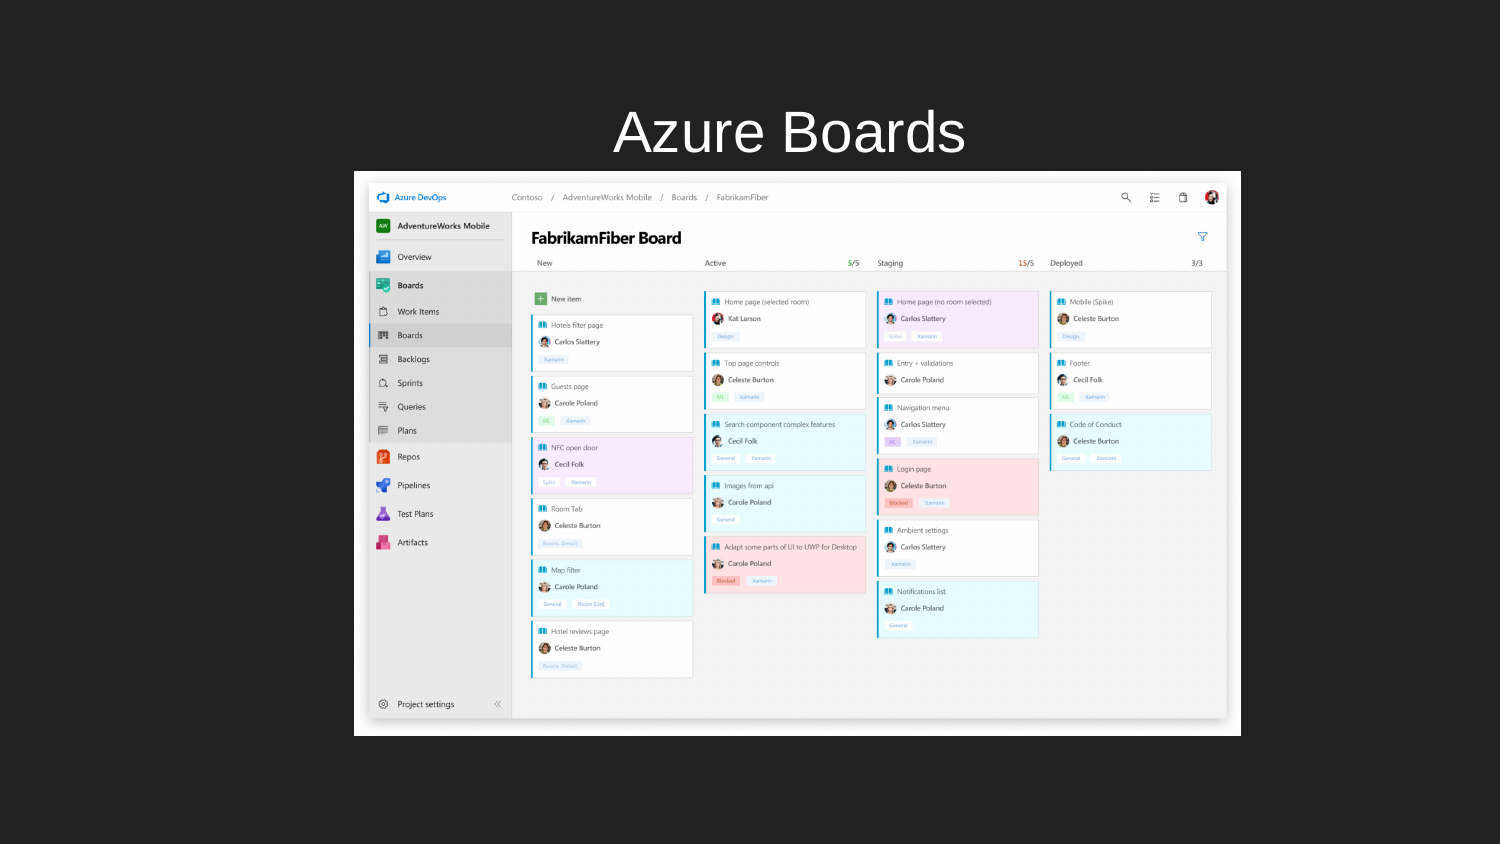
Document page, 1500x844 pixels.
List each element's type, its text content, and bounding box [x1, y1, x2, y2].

picture [354, 170, 1241, 737]
title Azure Boards [212, 78, 1368, 229]
